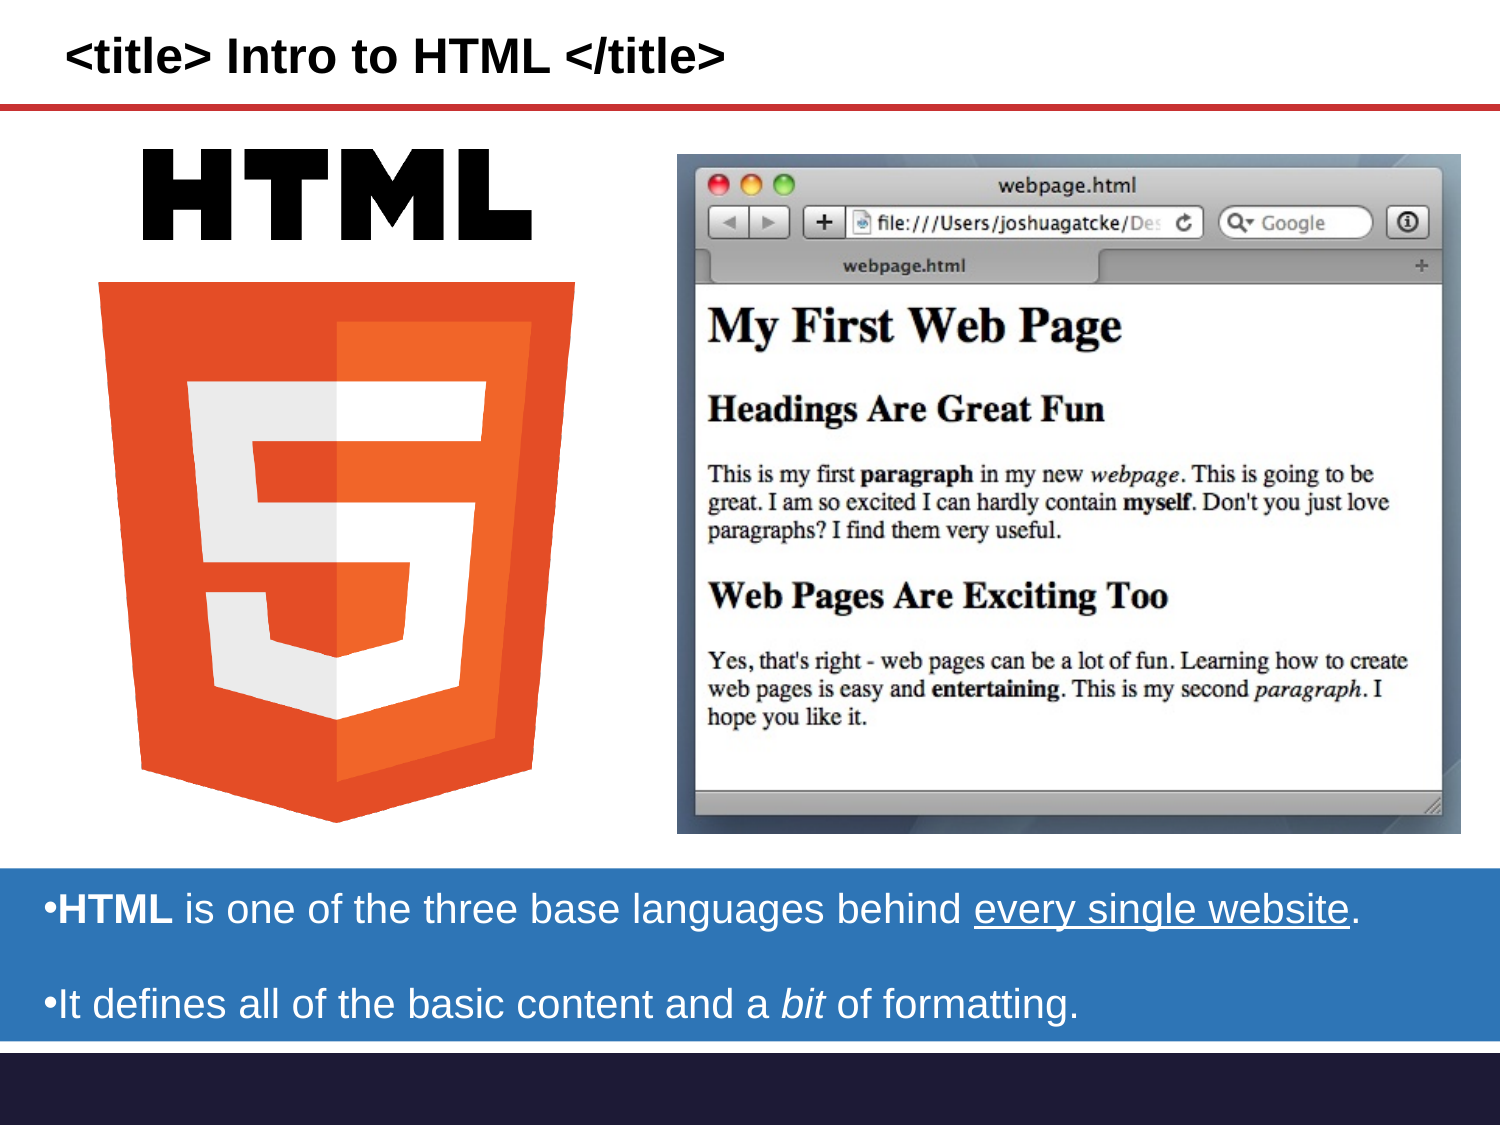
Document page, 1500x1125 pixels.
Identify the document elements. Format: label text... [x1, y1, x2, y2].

picture [676, 154, 1461, 834]
text_box <title> Intro to HTML </title> [49, 16, 913, 91]
text_box HTML is one of the three base languages behind every single website. It defines all of the basic content and a bit of formatting. [28, 874, 1472, 1040]
picture [0, 149, 673, 823]
text_box [0, 867, 1500, 1043]
